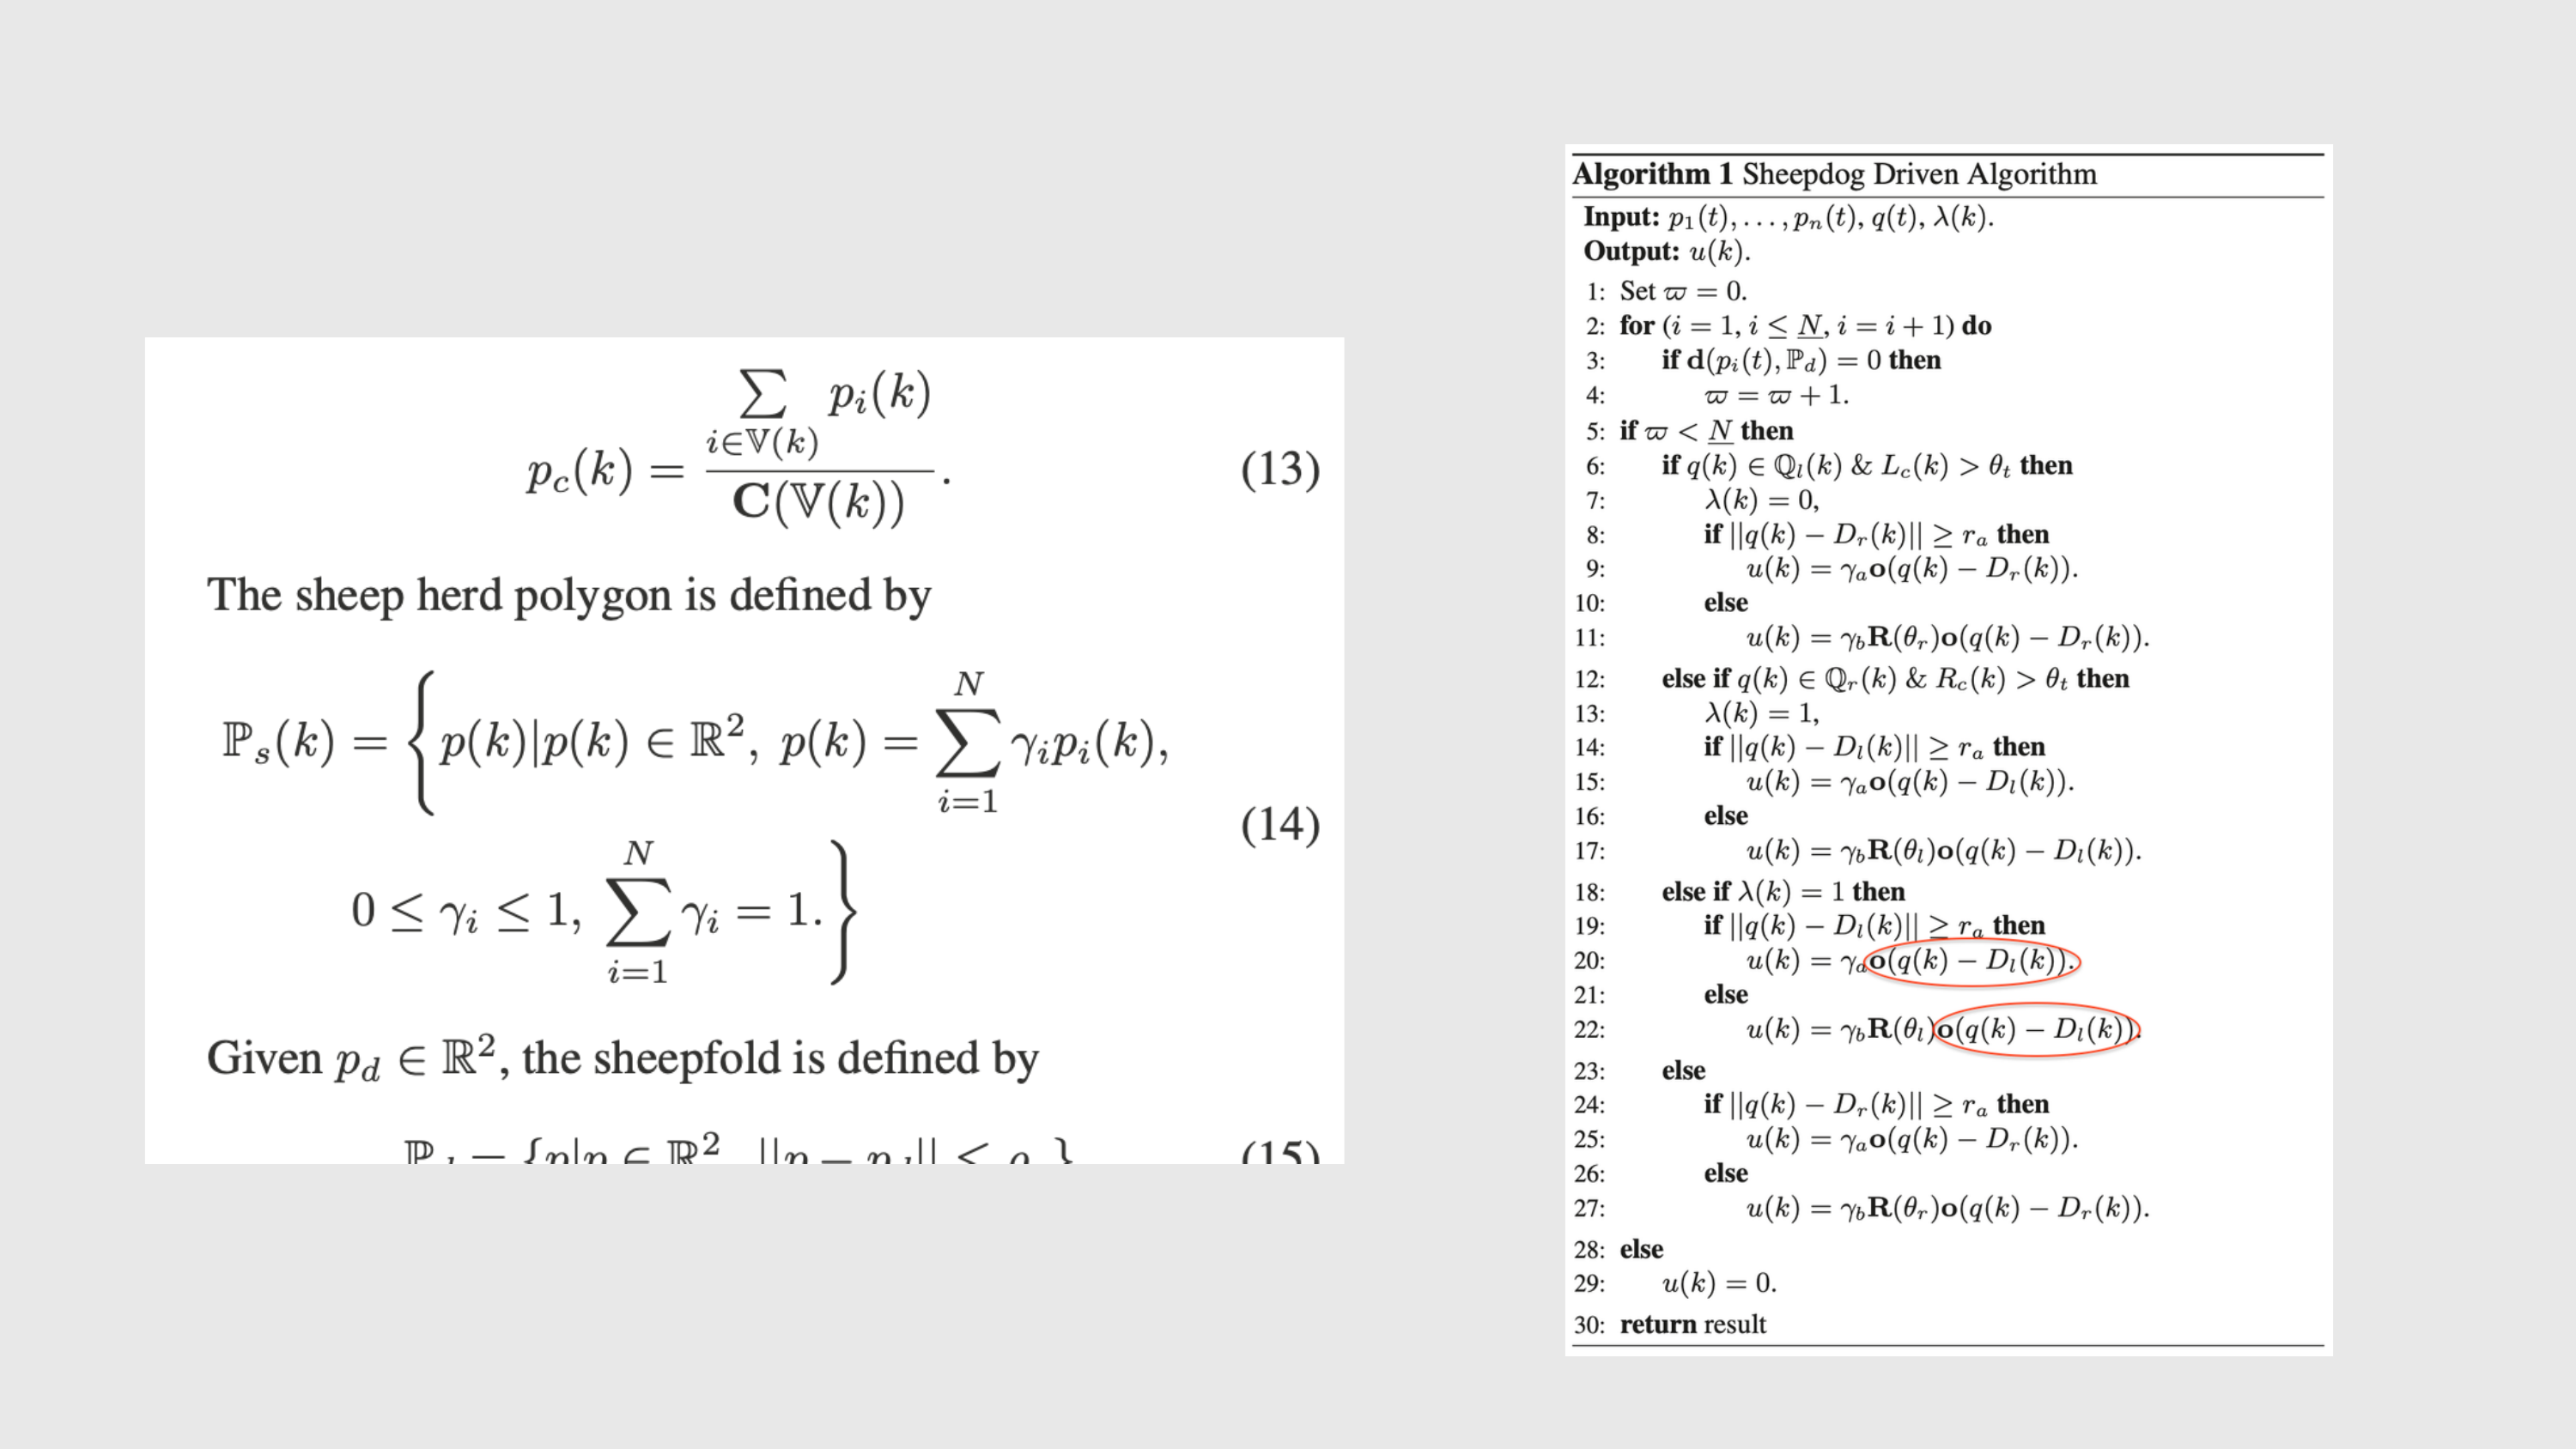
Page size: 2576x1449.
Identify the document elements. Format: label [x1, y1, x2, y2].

text_box [144, 337, 1345, 1164]
text_box [1564, 144, 2334, 1356]
